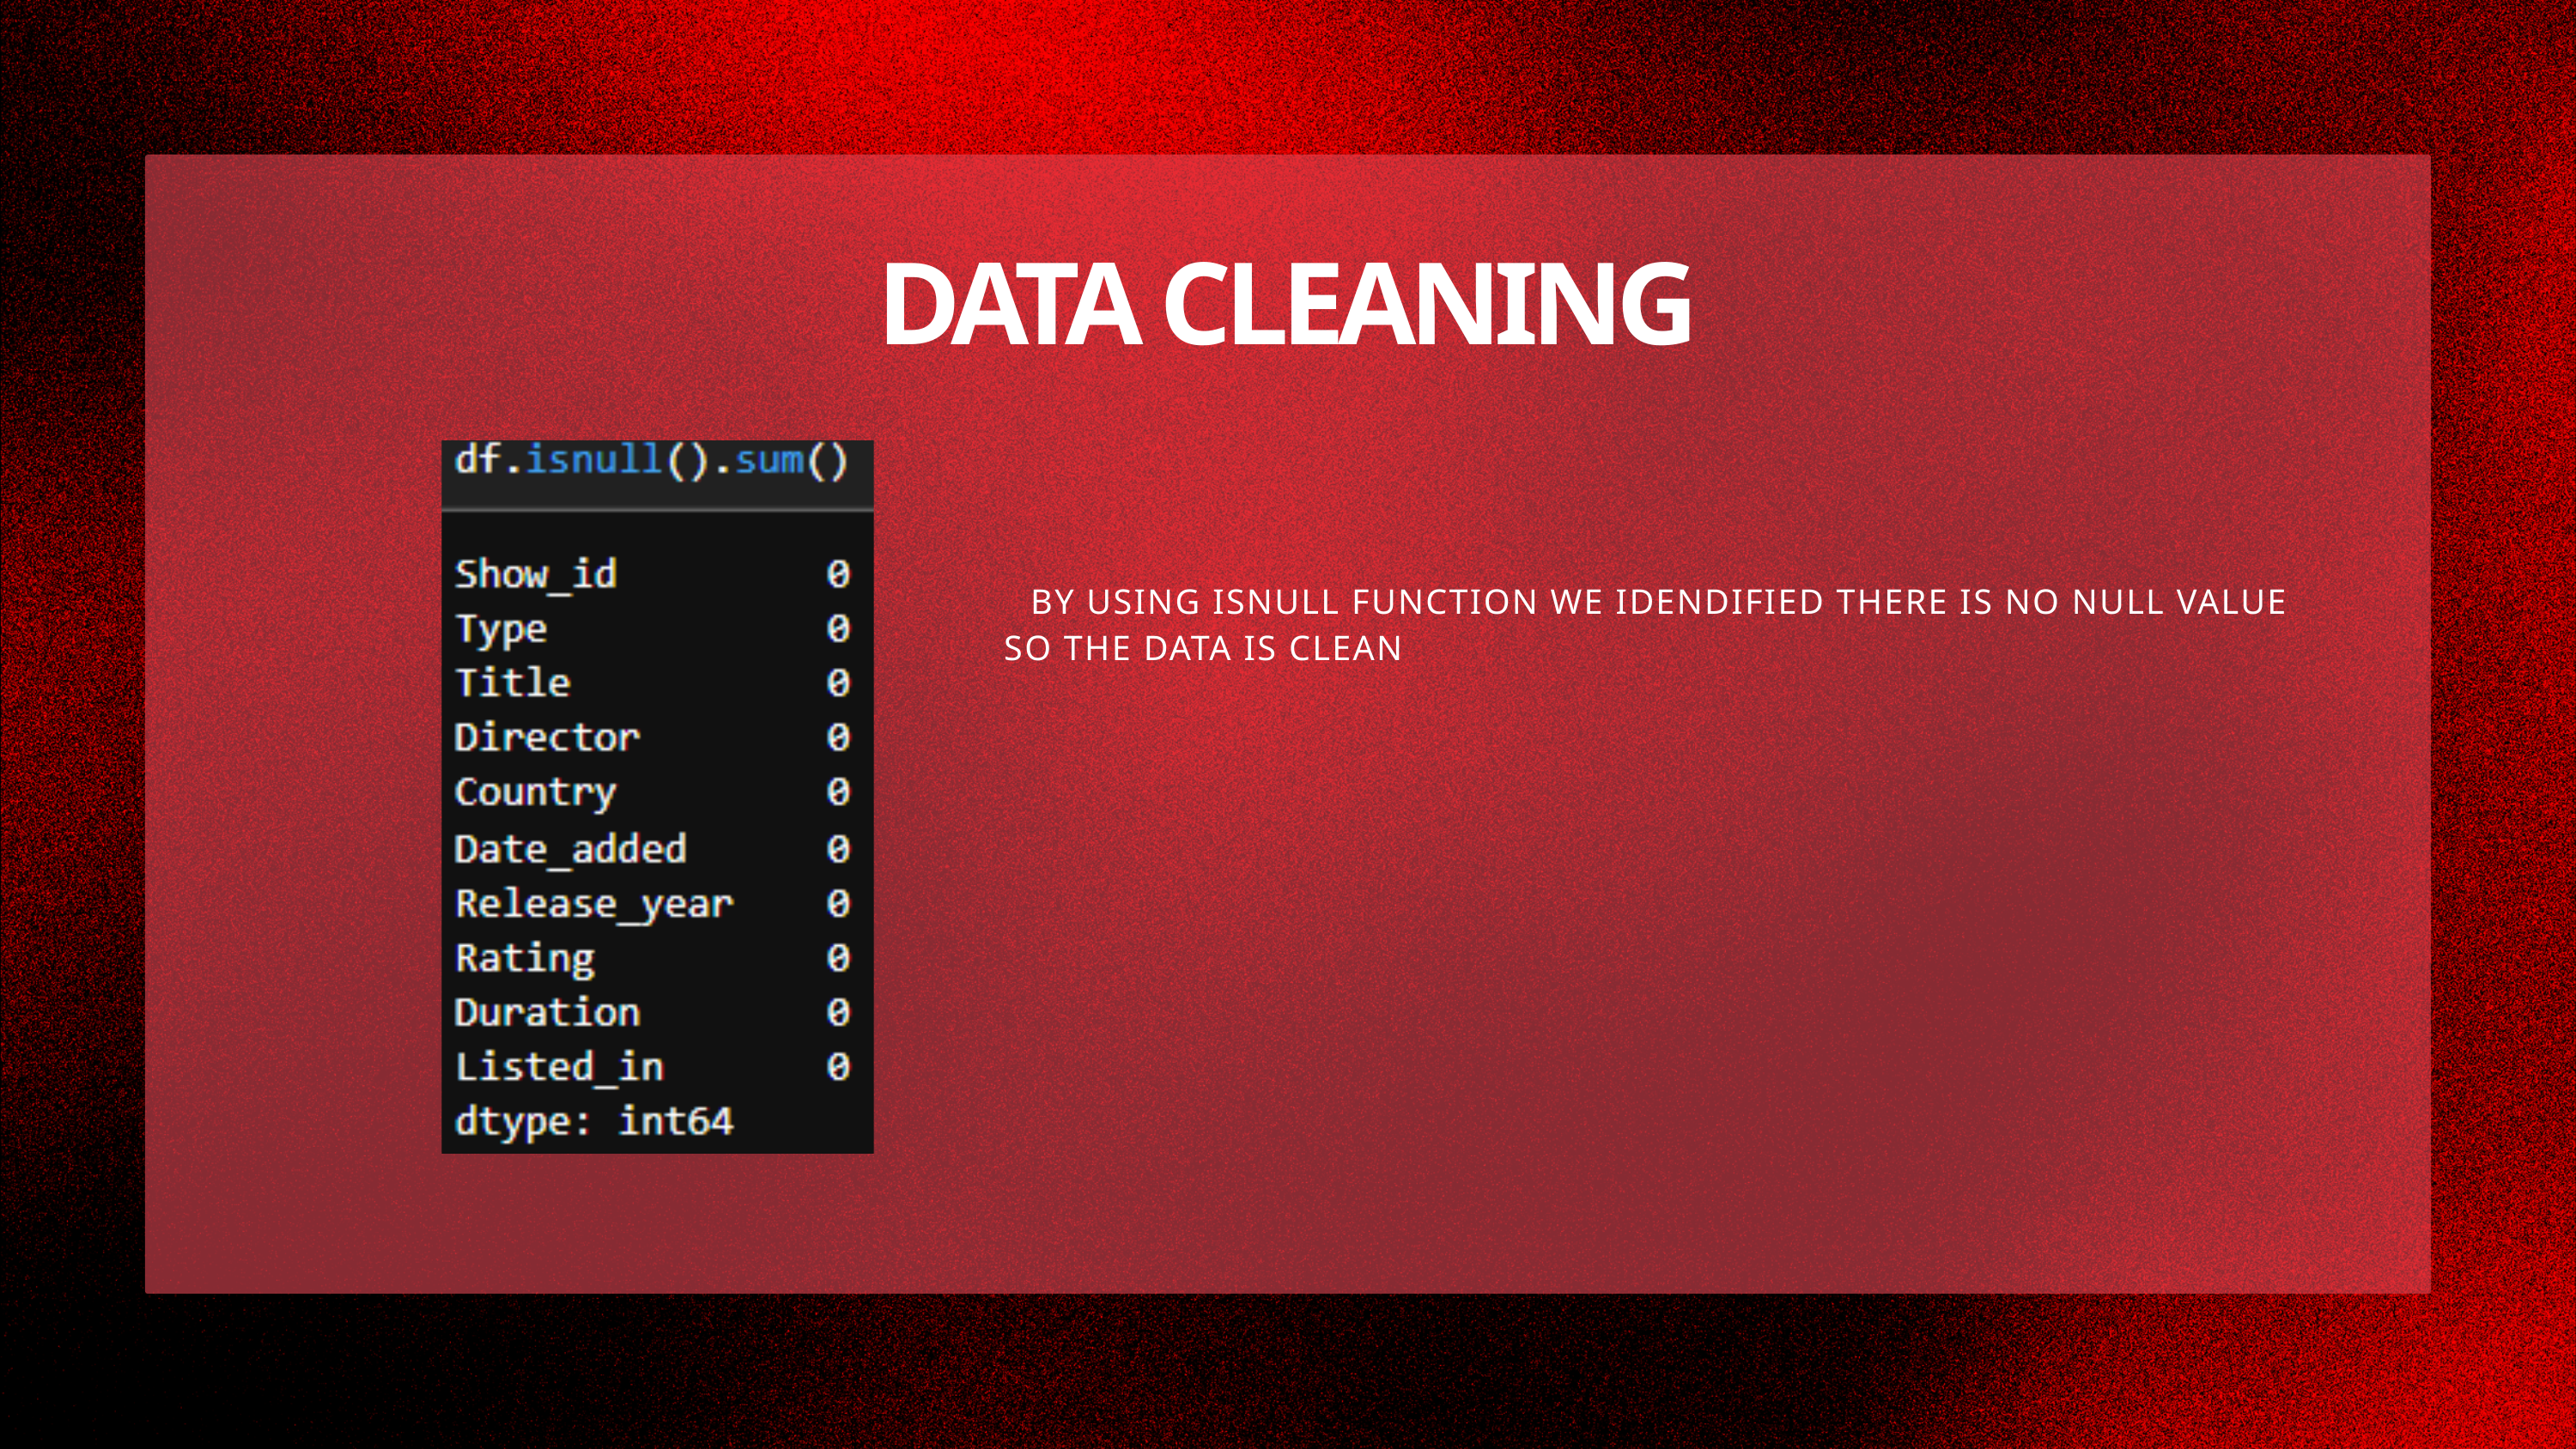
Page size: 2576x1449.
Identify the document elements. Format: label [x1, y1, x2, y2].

text_box [0, 0, 2576, 1449]
text_box [144, 154, 2432, 1294]
